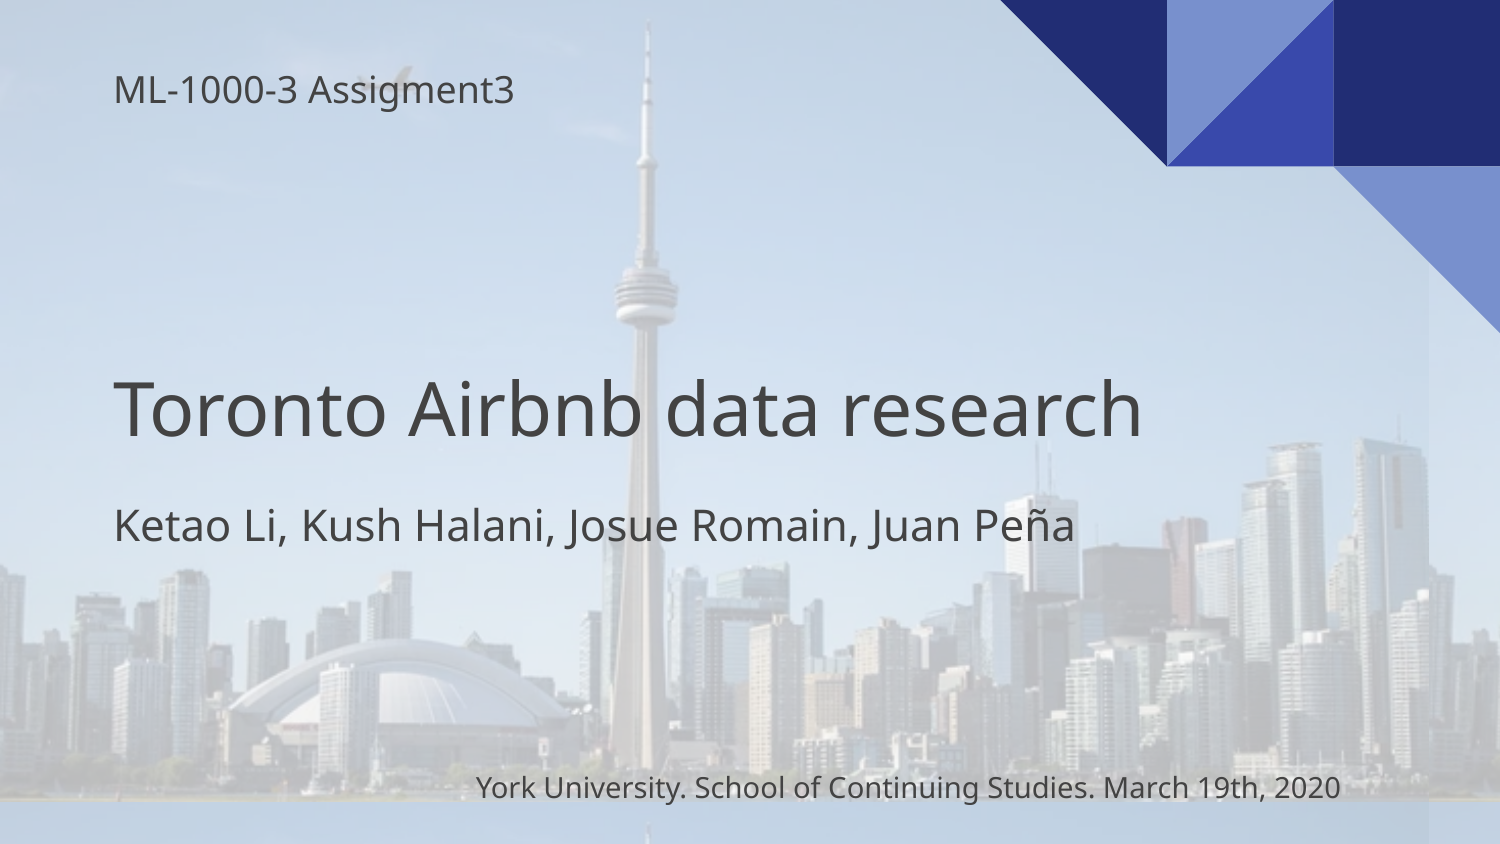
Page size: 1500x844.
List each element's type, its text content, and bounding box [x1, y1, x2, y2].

subtitle Ketao Li, Kush Halani, Josue Romain, Juan Peña [98, 483, 1447, 554]
text_box York University. School of Continuing Studies. March 19th, 2020 [460, 754, 1431, 809]
title Toronto Airbnb data research [98, 328, 1447, 467]
subtitle ML-1000-3 Assigment3 [98, 50, 954, 135]
